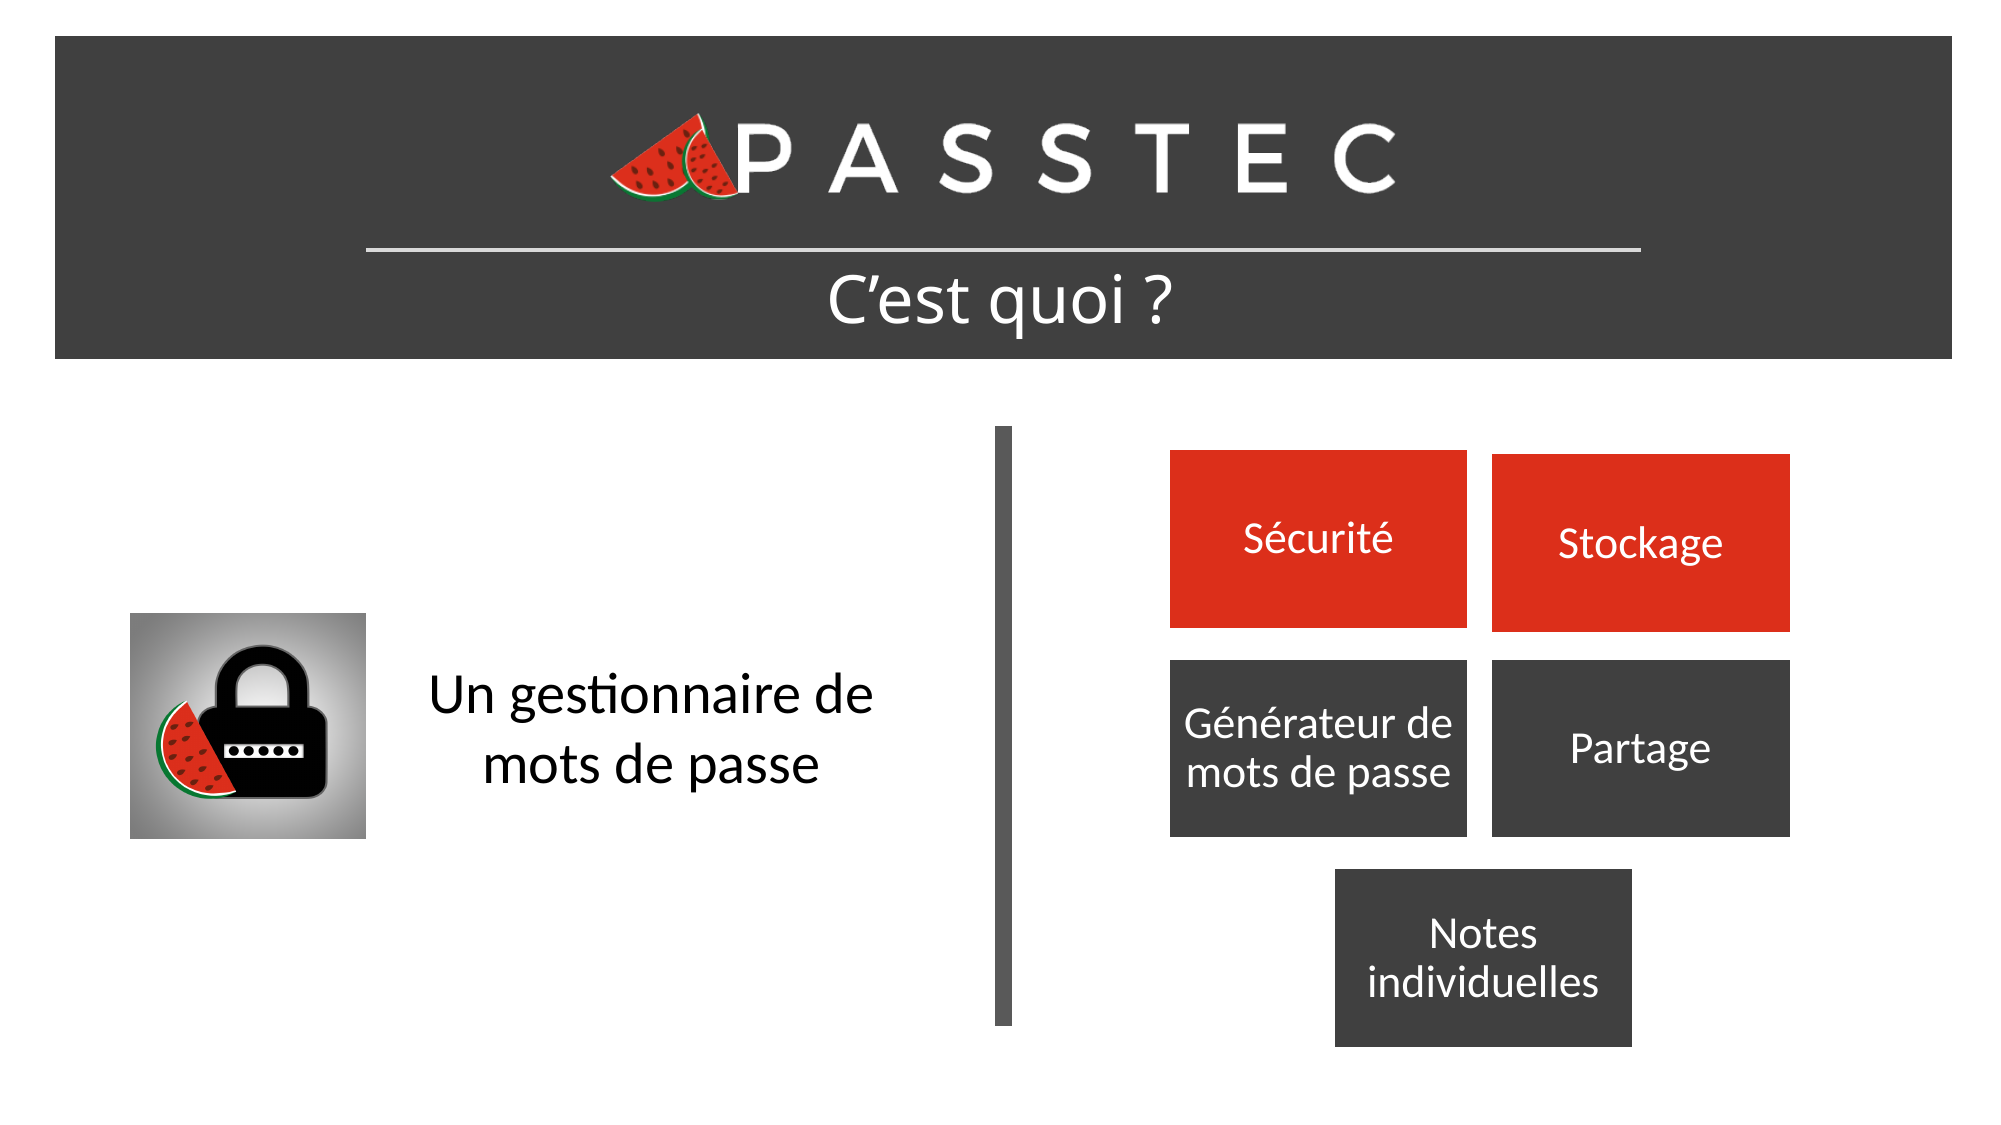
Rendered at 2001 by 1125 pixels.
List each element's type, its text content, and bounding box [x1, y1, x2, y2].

text_box Un gestionnaire de mots de passe [366, 647, 937, 803]
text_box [1070, 448, 1897, 1049]
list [610, 113, 1396, 202]
title C’est quoi ? [808, 252, 1192, 346]
text_box [64, 45, 1942, 350]
picture [130, 613, 366, 839]
